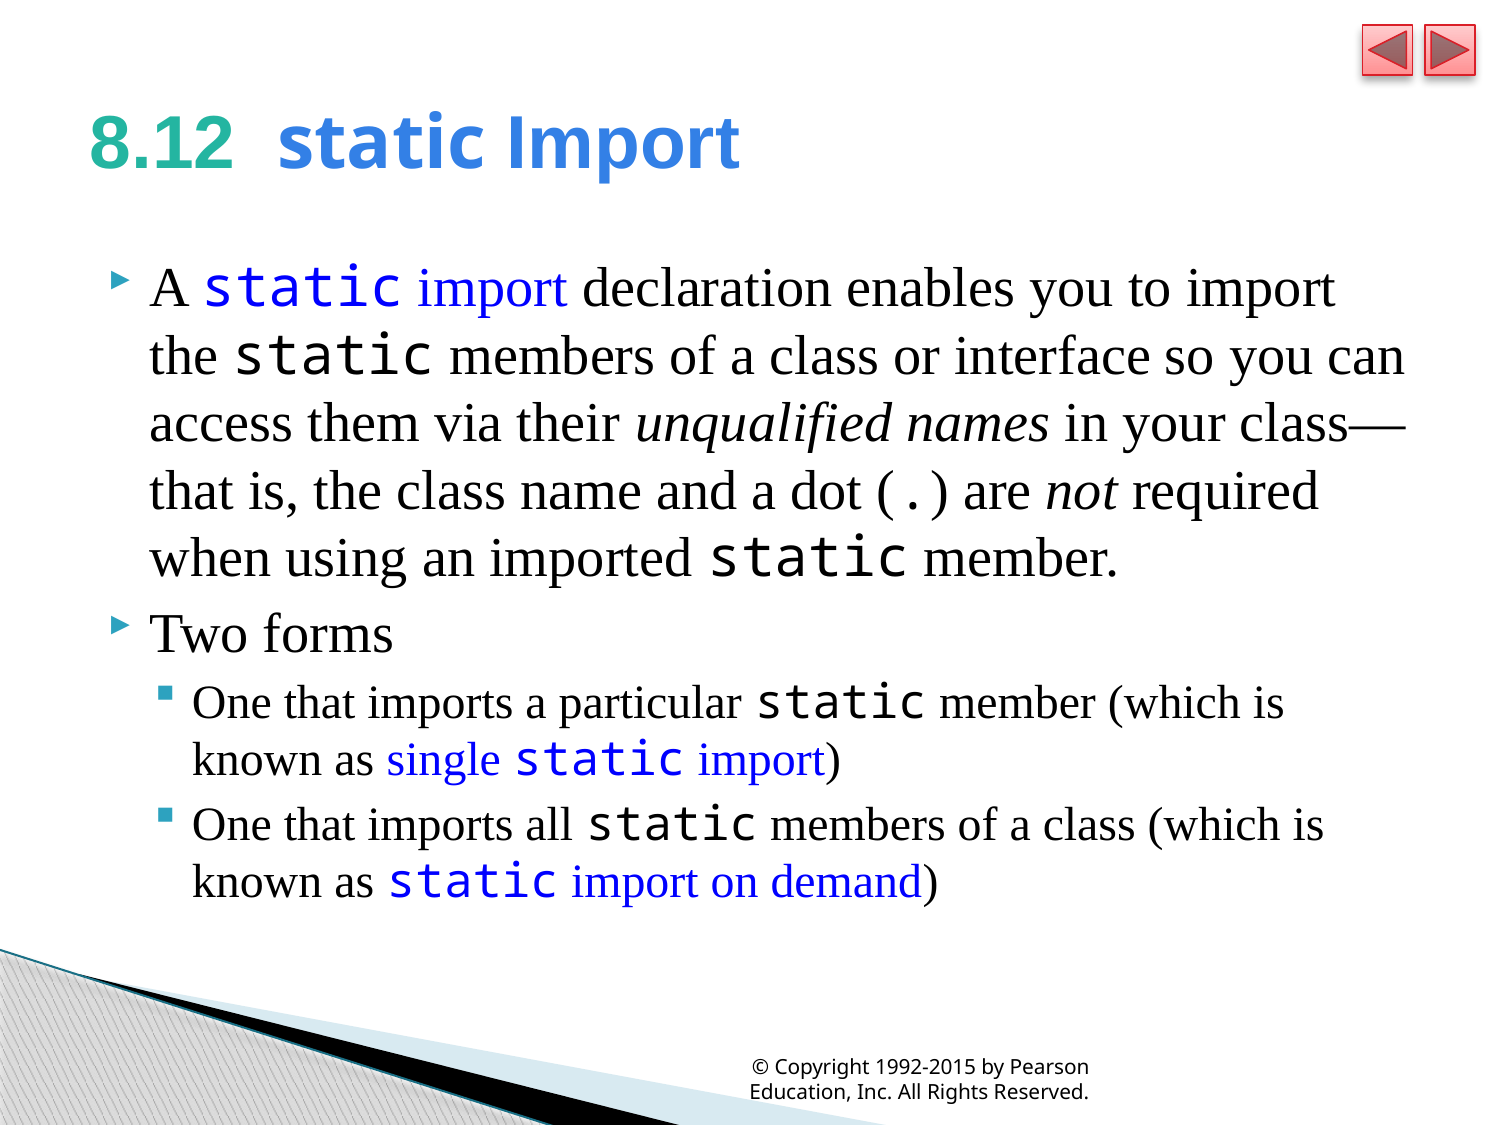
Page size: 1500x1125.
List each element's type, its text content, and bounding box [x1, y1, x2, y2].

footer © Copyright 1992-2015 by Pearson Education, Inc. All Rights Reserved. [650, 1051, 1105, 1112]
list A static import declaration enables you to import the static members of a class or interface so you can access them via their unqualified names in your class—that is, the class name and a dot (.) are not required when using an imported static member. Two forms One that imports a particular static member (which is known as single static import) One that imports all static members of a class (which is known as static import on demand) [75, 242, 1425, 986]
title 8.12 static Import [75, 45, 1425, 233]
